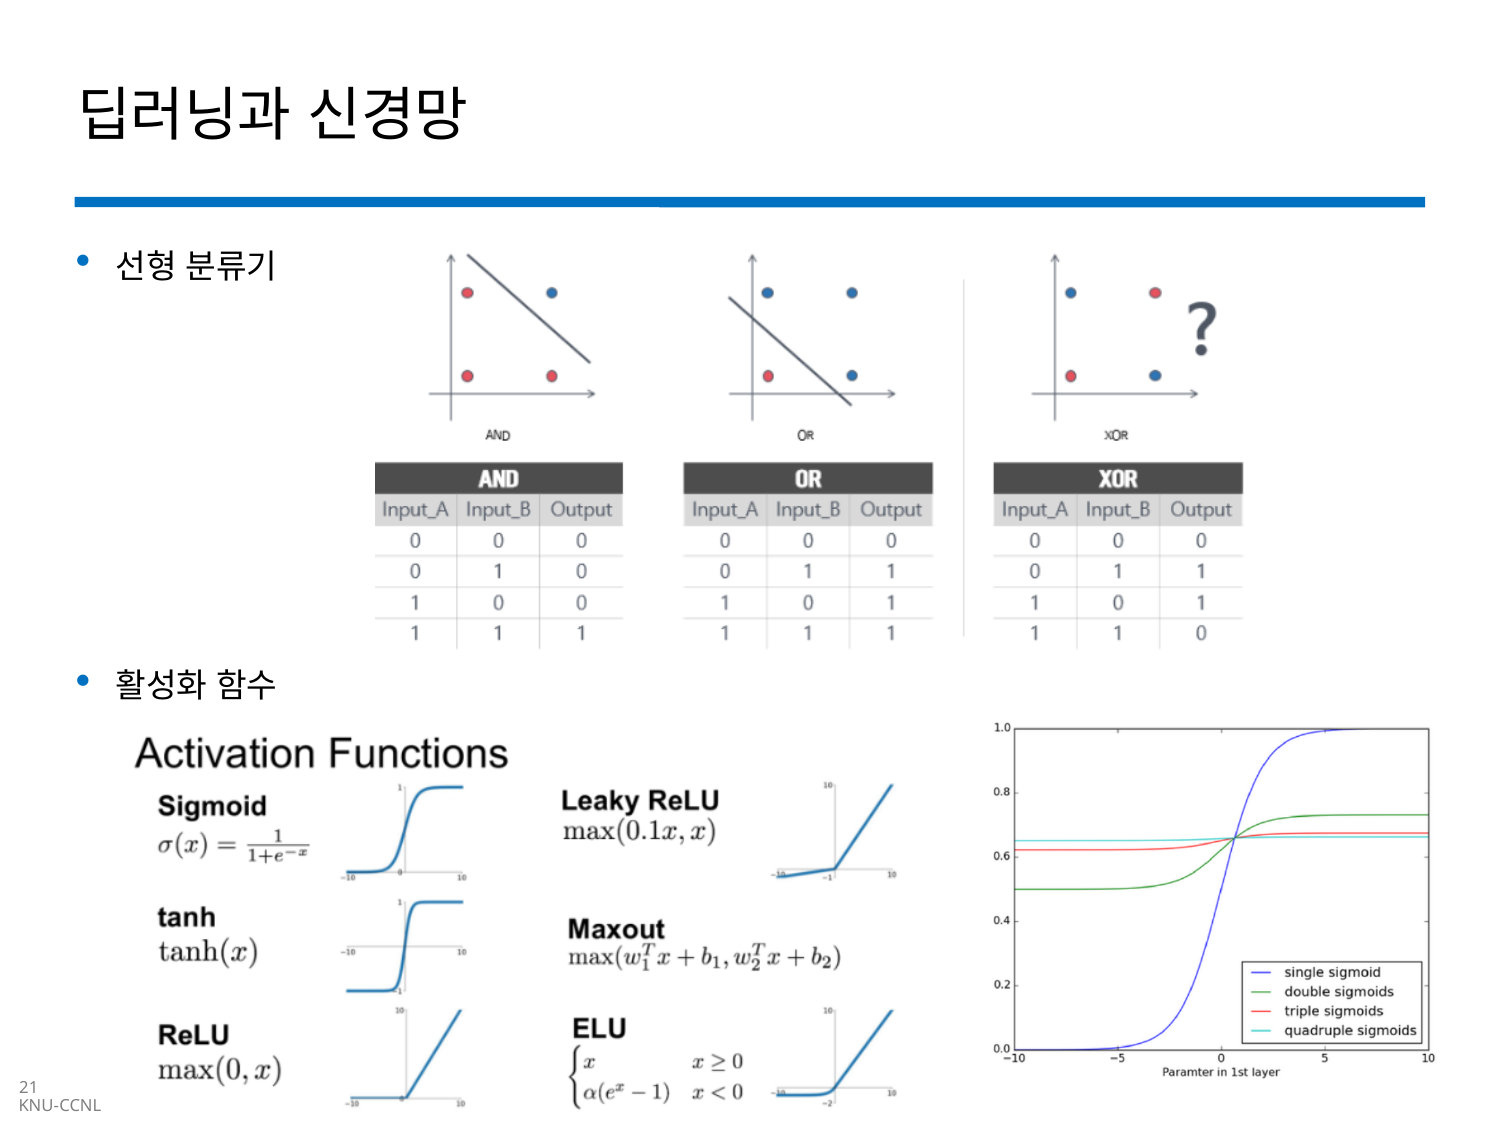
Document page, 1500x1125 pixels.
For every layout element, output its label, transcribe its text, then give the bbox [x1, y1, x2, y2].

picture [374, 231, 1251, 661]
list 선형 분류기 활성화 함수 [62, 237, 1425, 1075]
title 딥러닝과 신경망 [62, 62, 1413, 163]
picture [124, 728, 909, 1123]
picture [976, 709, 1438, 1099]
